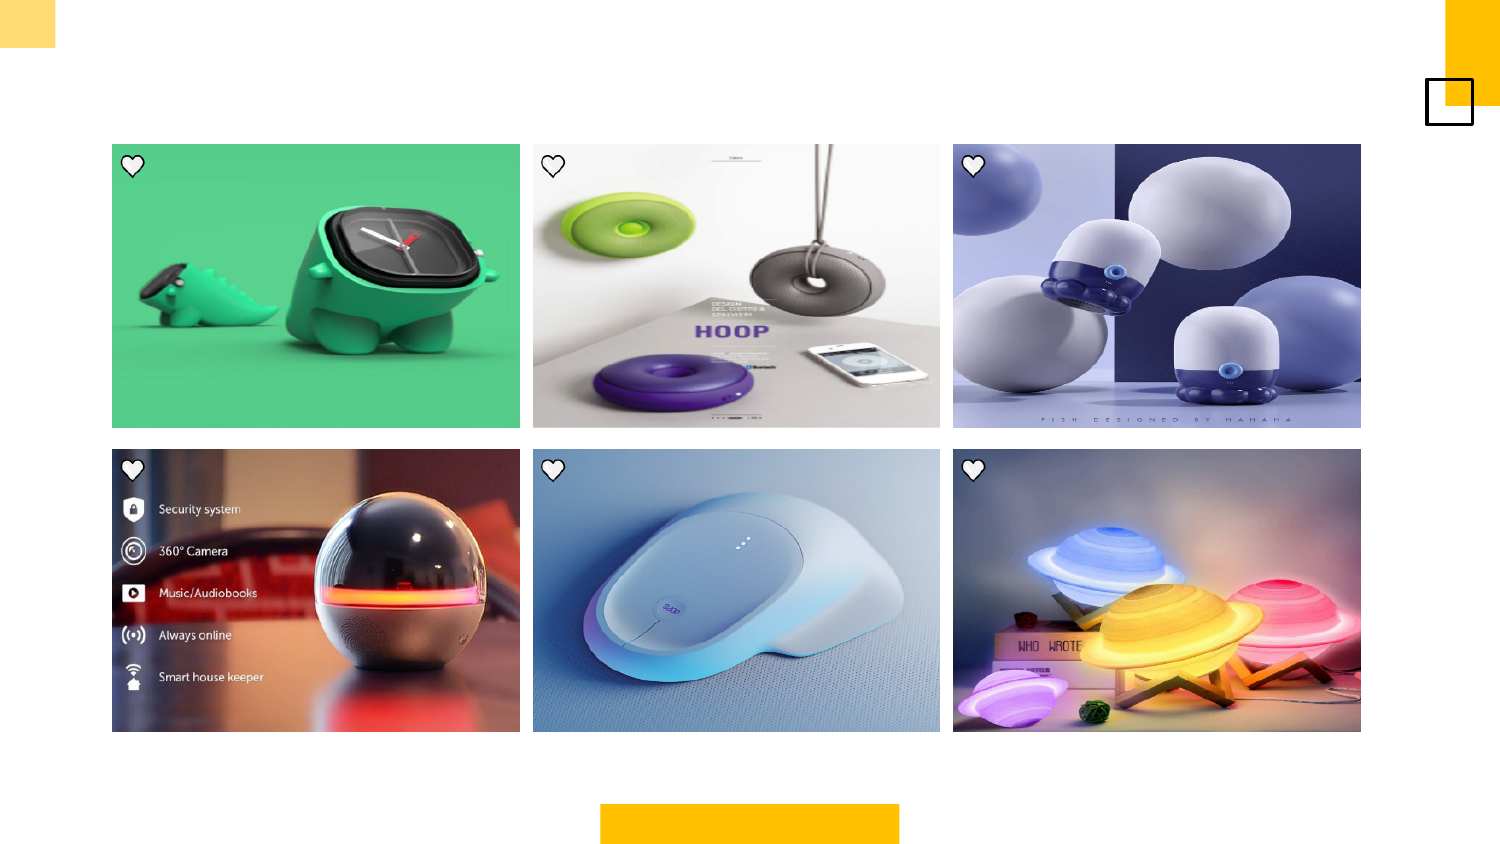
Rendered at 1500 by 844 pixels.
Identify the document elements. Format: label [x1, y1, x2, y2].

picture [104, 134, 1366, 738]
